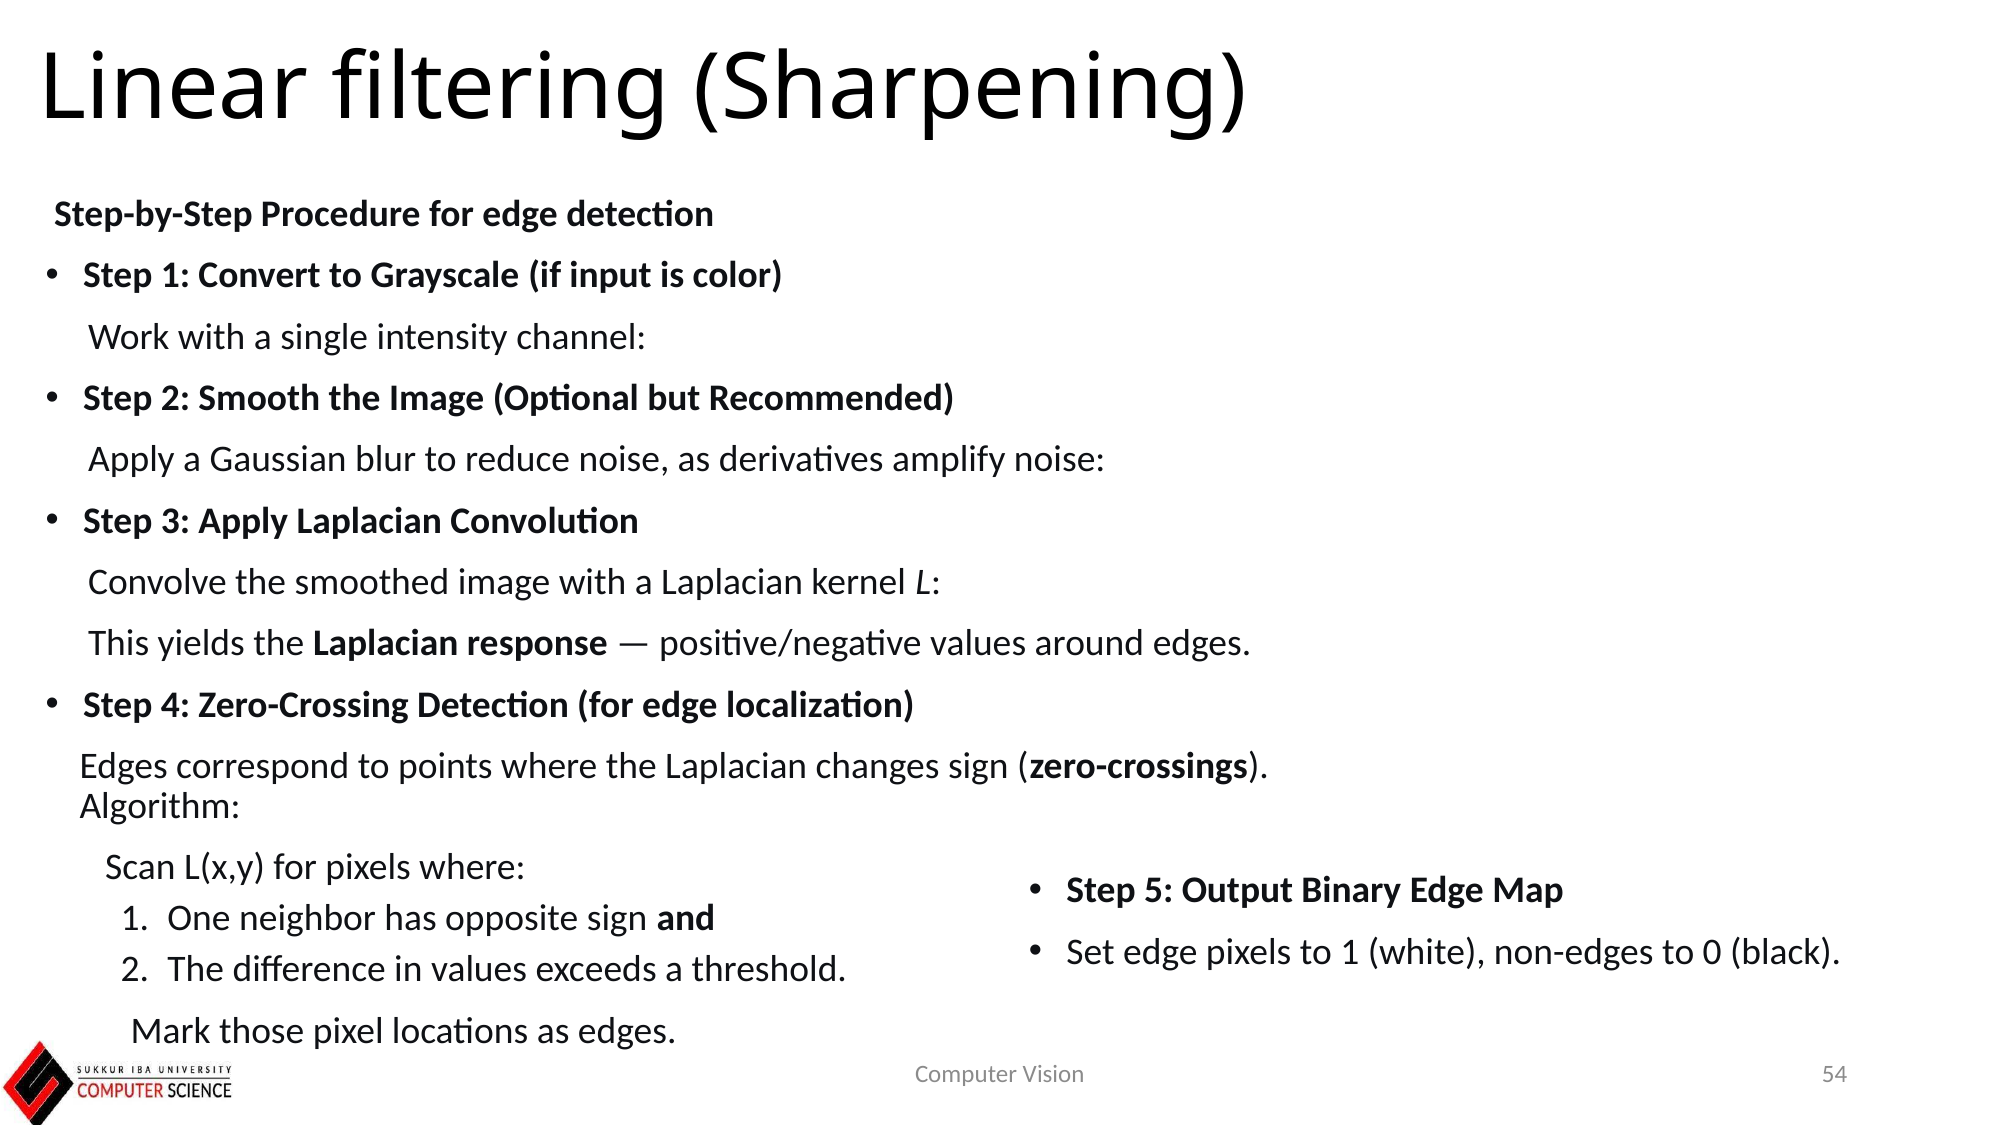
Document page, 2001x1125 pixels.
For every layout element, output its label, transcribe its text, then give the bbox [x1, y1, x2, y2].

slide_number 54 [1412, 1042, 1863, 1103]
picture [1, 1040, 233, 1125]
text_box Step 5: Output Binary Edge Map Set edge pixels to 1 (white), non-edges to 0 (black). [1013, 863, 1947, 980]
title Linear filtering (Sharpening) [0, 0, 2000, 178]
text_box Step-by-Step Procedure for edge detection Step 1: Convert to Grayscale (if input is color) Work with a single intensity channel: Step 2: Smooth the Image (Optional but Recommended) Apply a Gaussian blur to reduce noise, as derivatives amplify noise: Step 3: Apply Laplacian Convolution Convolve the smoothed image with a Laplacian kernel L: This yields the Laplacian response — positive/negative values around edges. Step 4: Zero-Crossing Detection (for edge localization) Edges correspond to points where the Laplacian changes sign (zero-crossings). Algorithm: Scan L(x,y) for pixels where: One neighbor has opposite sign and The difference in values exceeds a threshold. Mark those pixel locations as edges. [30, 186, 1484, 1059]
footer Computer Vision [662, 1059, 1338, 1103]
